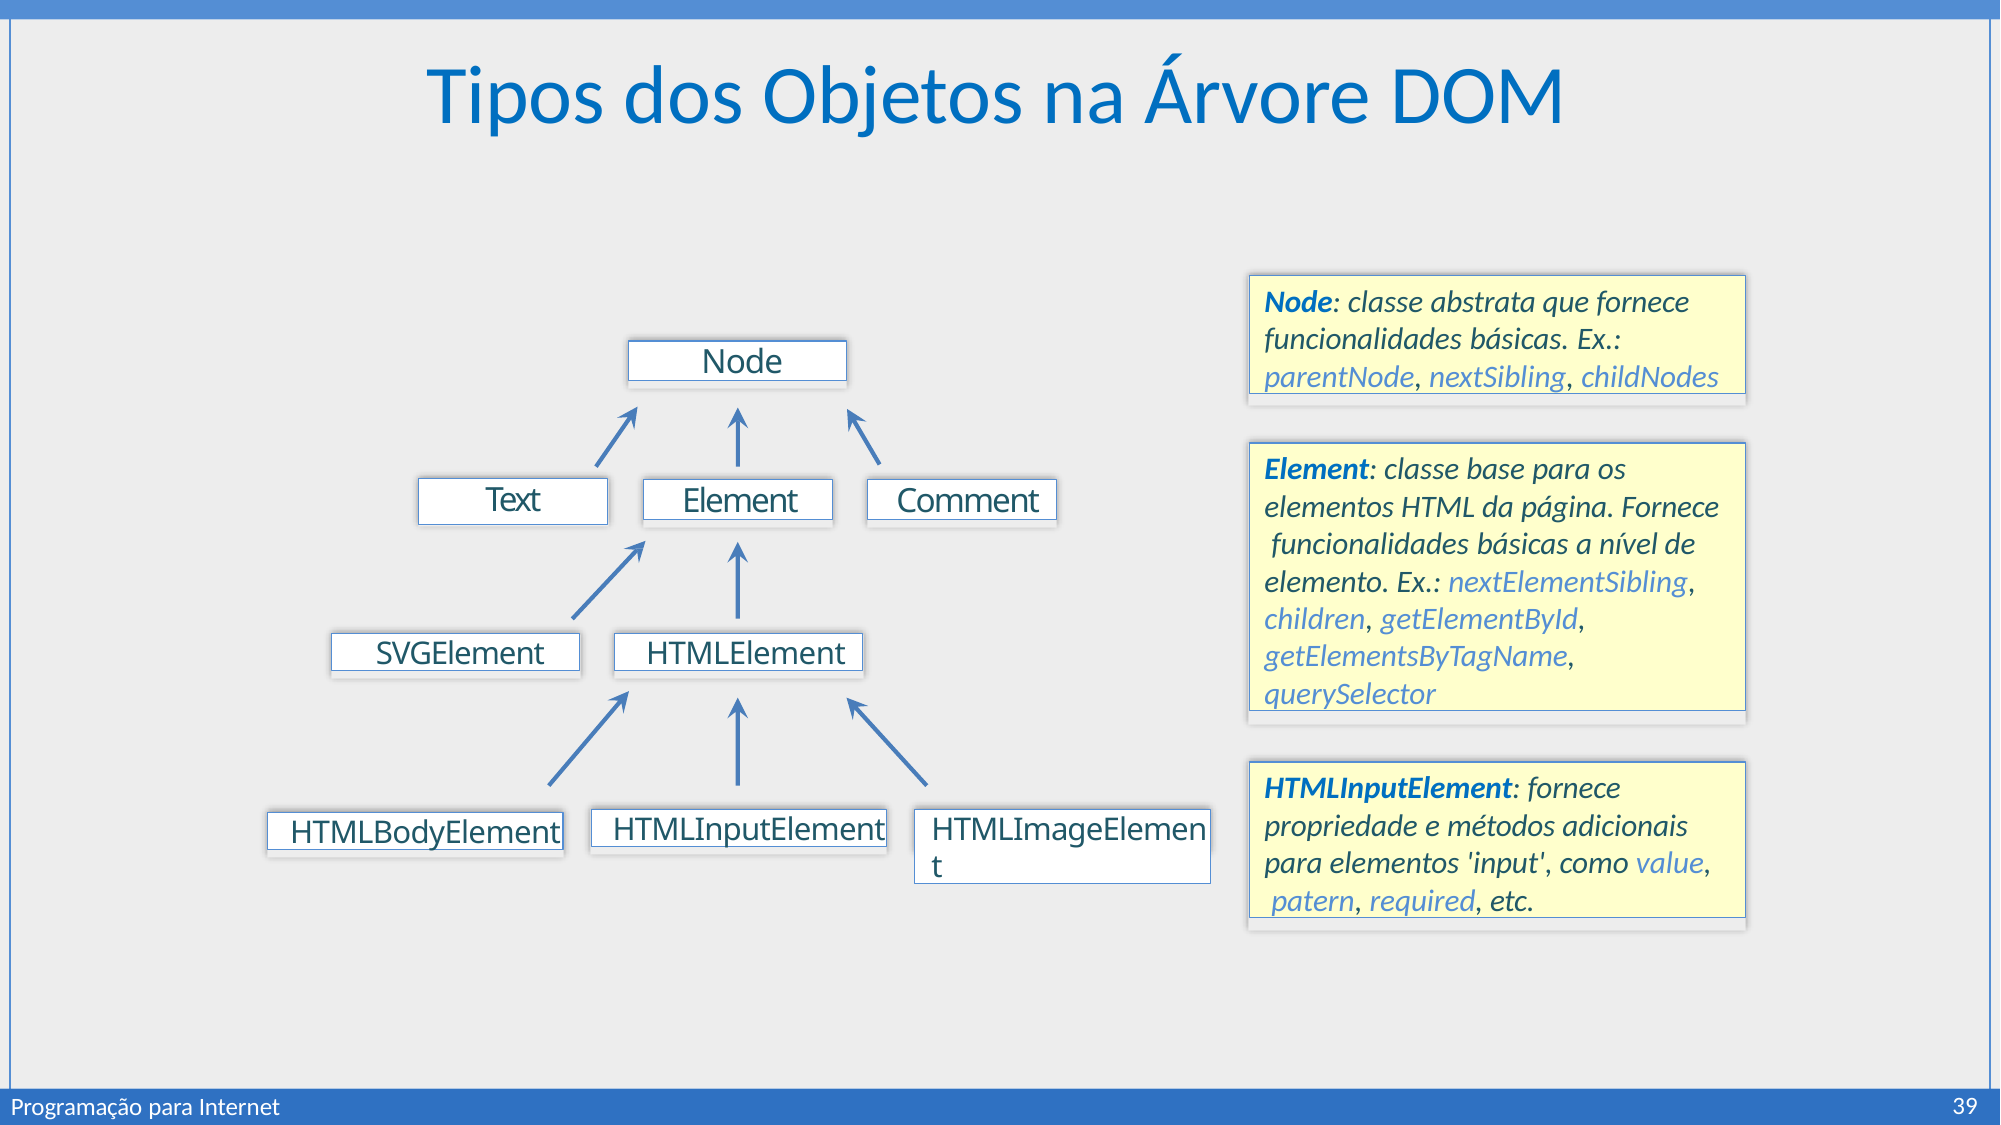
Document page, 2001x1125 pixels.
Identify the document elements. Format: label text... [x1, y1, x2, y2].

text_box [933, 464, 1068, 556]
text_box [901, 794, 1223, 882]
title Tipos dos Objetos na Árvore DOM [424, 38, 1575, 229]
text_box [256, 797, 574, 885]
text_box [1234, 749, 1756, 949]
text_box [1234, 430, 1762, 742]
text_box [319, 406, 929, 788]
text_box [617, 325, 858, 405]
slide_number Programação para Internet [8, 1094, 287, 1125]
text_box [579, 796, 897, 882]
slide_number 39 [1946, 1093, 1992, 1125]
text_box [1234, 262, 1756, 425]
